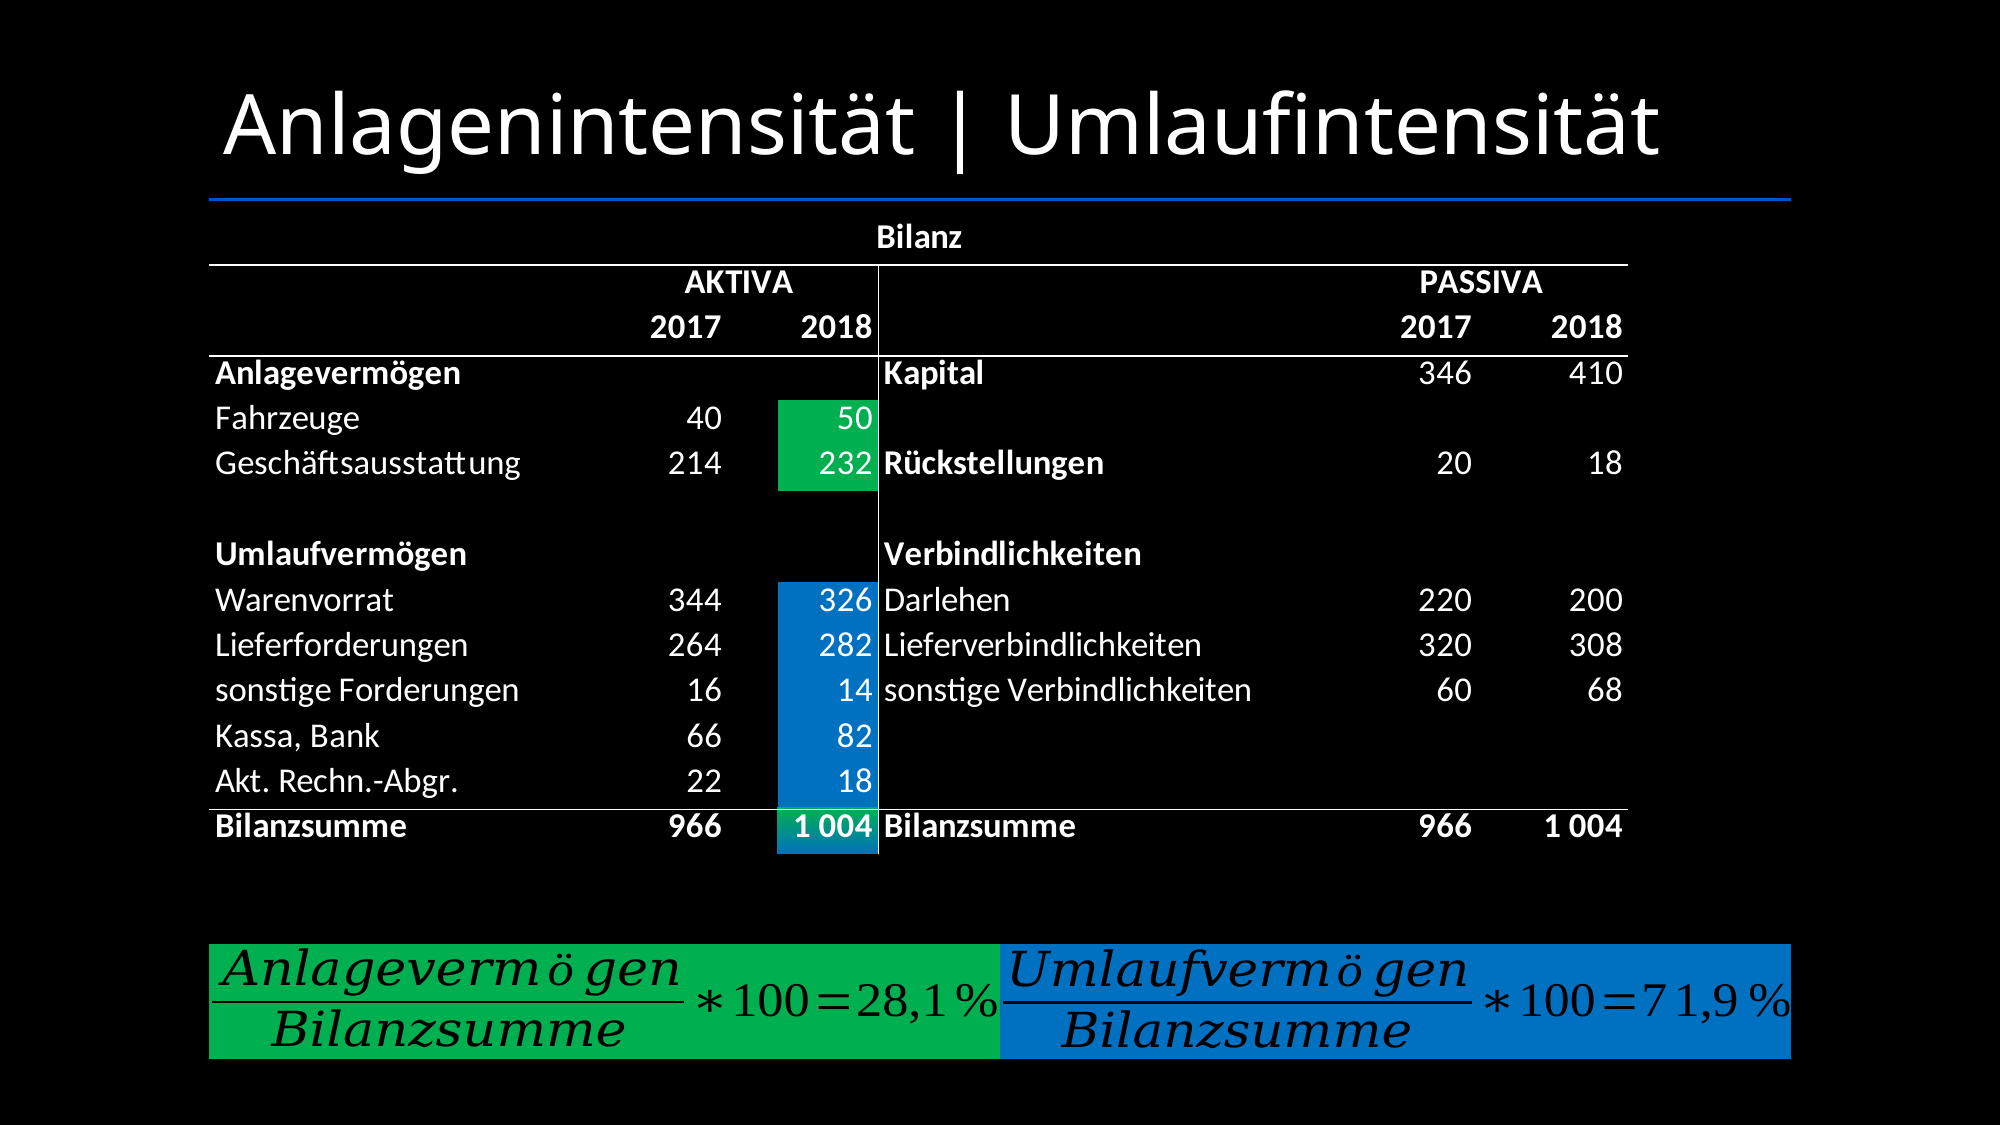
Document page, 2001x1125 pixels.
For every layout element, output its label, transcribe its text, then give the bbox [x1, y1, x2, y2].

text_box Anlagenintensität | Umlaufintensität [209, 63, 1845, 179]
picture [208, 218, 1630, 856]
